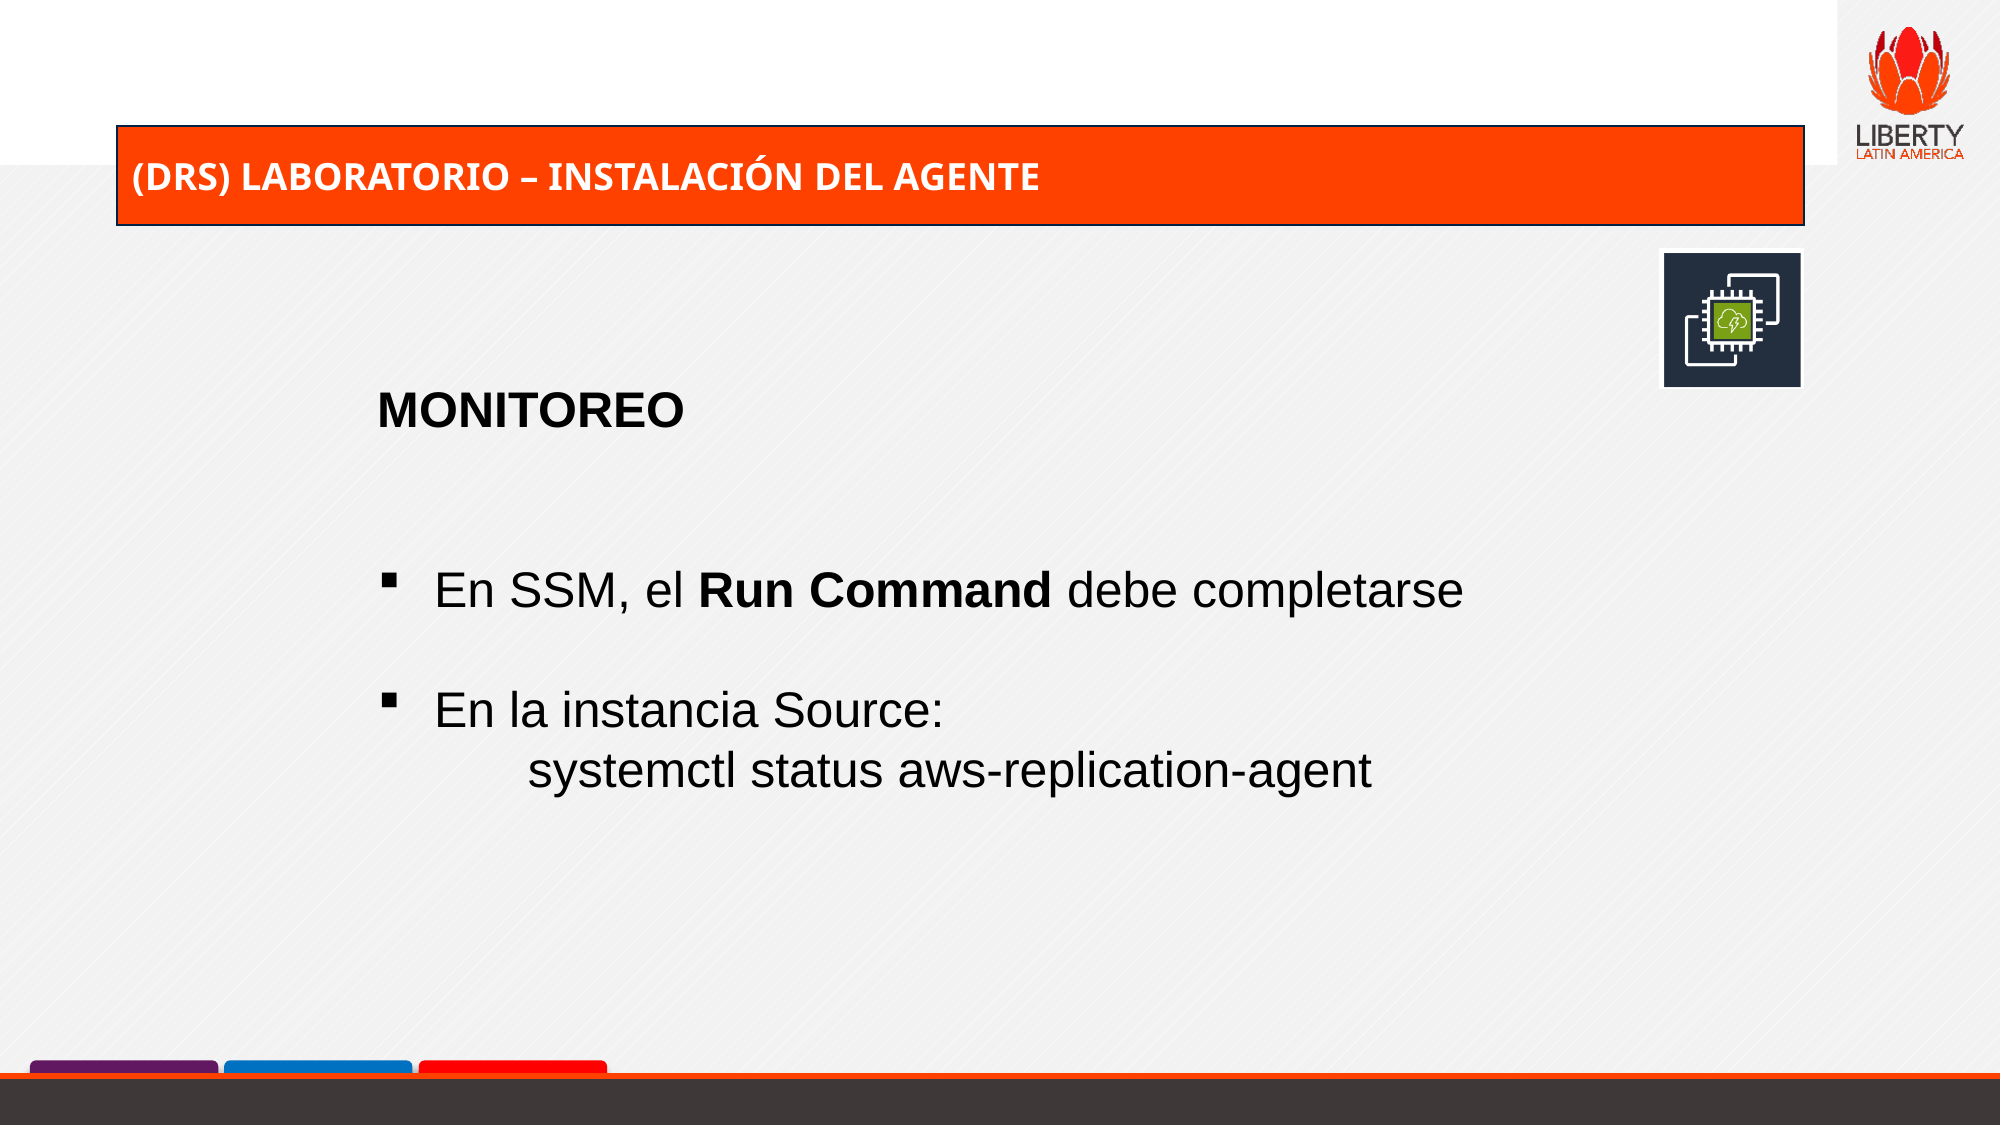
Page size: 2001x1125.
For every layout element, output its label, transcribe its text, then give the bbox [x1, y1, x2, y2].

text_box (DRS) LABORATORIO – INSTALACIÓN DEL AGENTE [116, 125, 1805, 226]
text_box MONITOREO En SSM, el Run Command debe completarse En la instancia Source: systemctl status aws-replication-agent [377, 377, 1600, 978]
picture [1659, 248, 1804, 389]
picture [1854, 25, 1967, 161]
